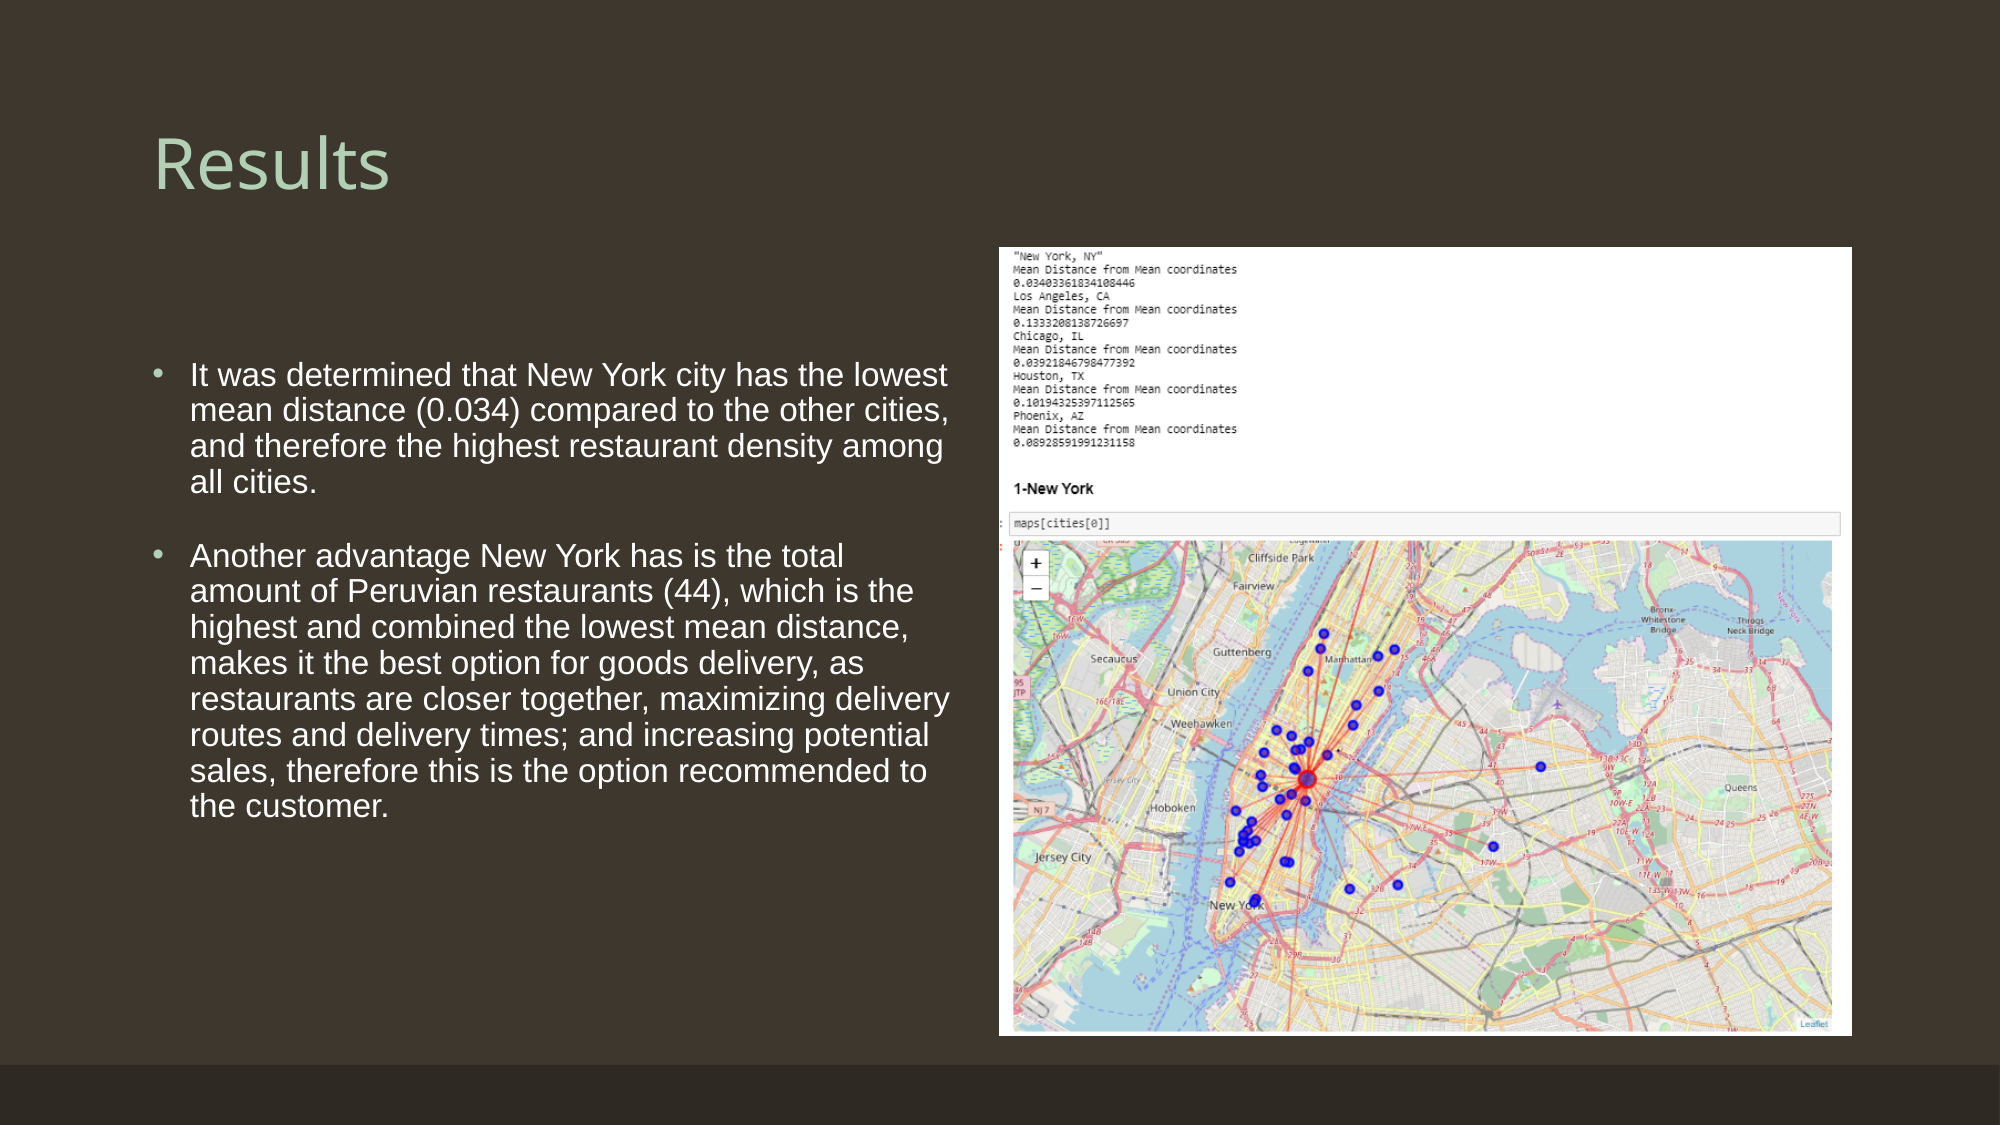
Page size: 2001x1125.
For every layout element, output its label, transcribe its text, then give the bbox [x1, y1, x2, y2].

title Results [137, 59, 1863, 213]
picture [999, 247, 1852, 1036]
text_box It was determined that New York city has the lowest mean distance (0.034) compared to the other cities, and therefore the highest restaurant density among all cities. Another advantage New York has is the total amount of Peruvian restaurants (44), which is the highest and combined the lowest mean distance, makes it the best option for goods delivery, as restaurants are closer together, maximizing delivery routes and delivery times; and increasing potential sales, therefore this is the option recommended to the customer. [137, 349, 975, 1036]
